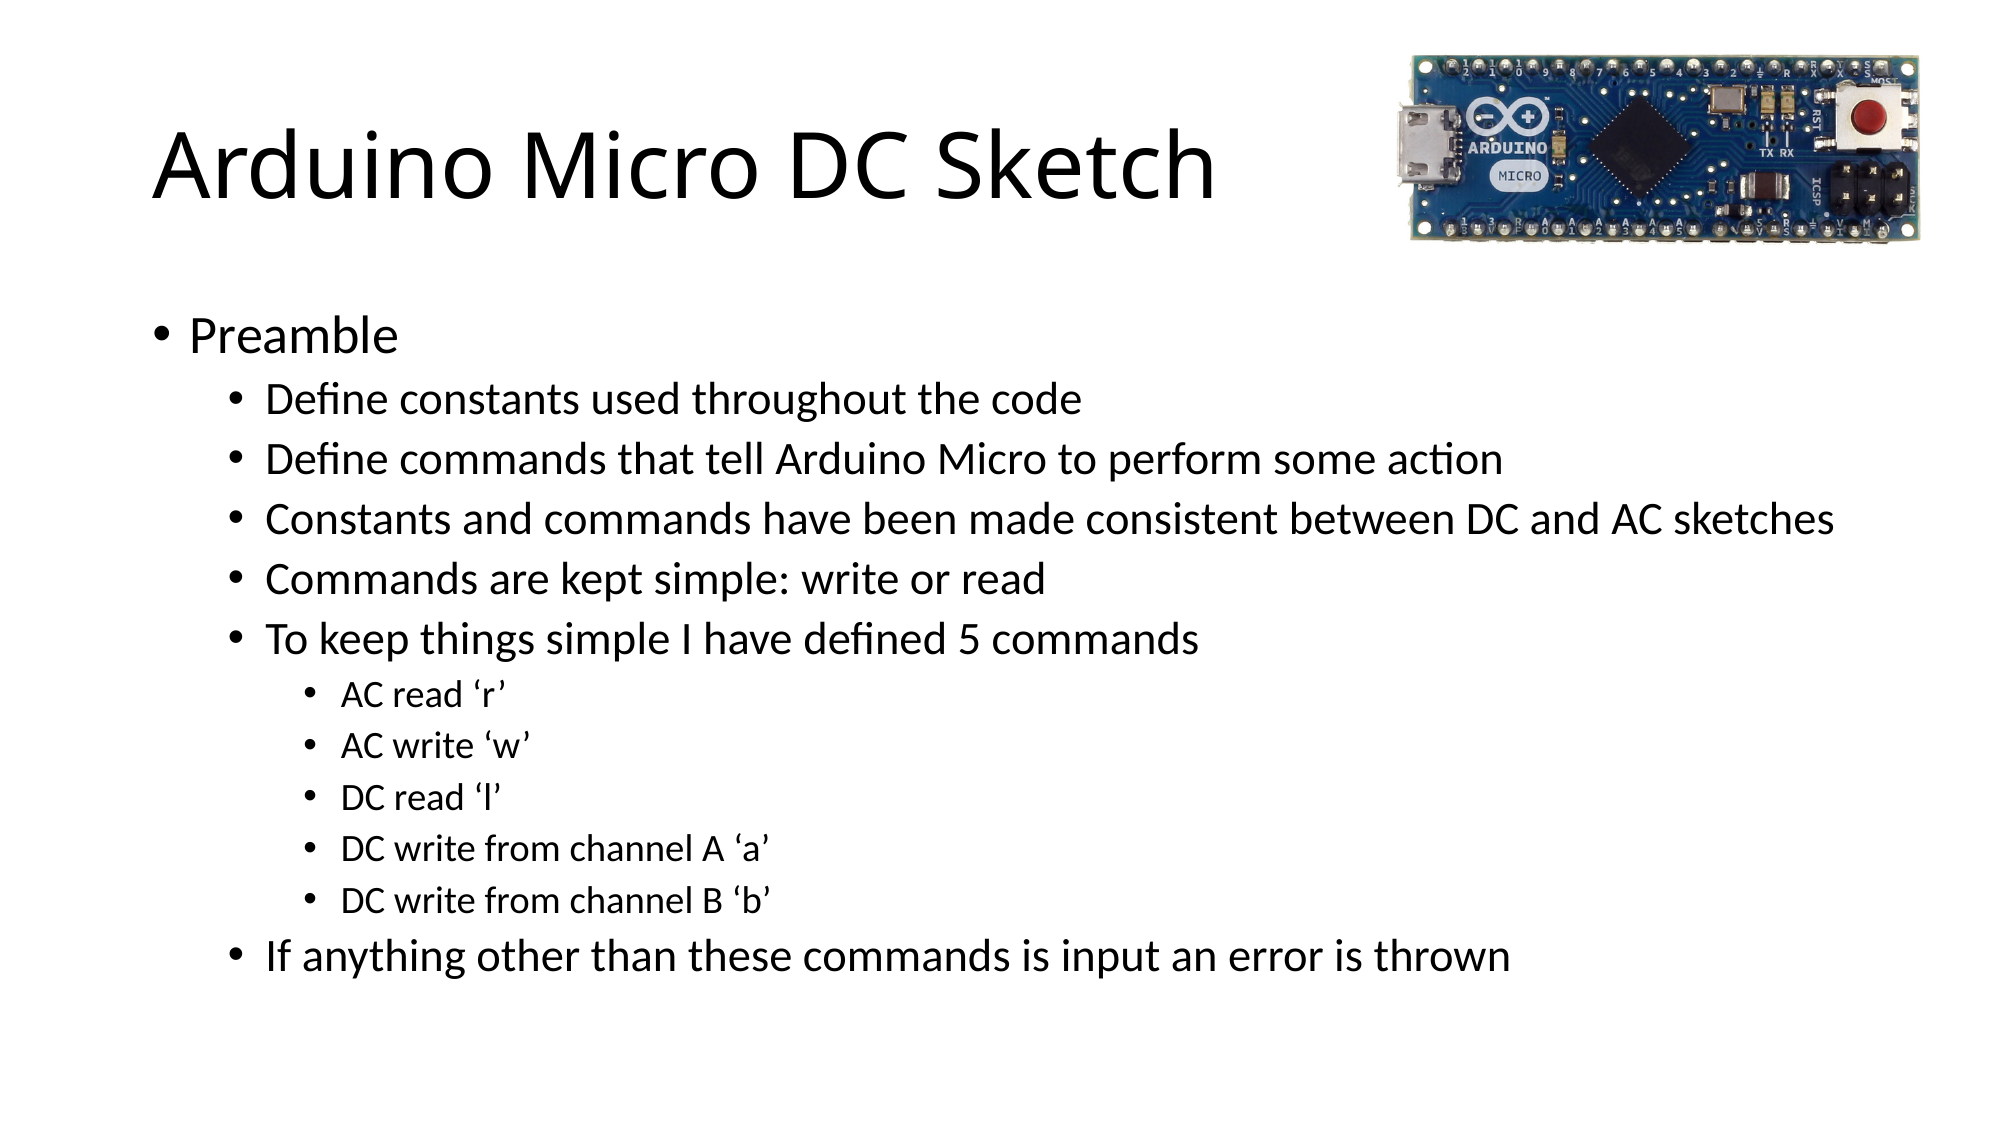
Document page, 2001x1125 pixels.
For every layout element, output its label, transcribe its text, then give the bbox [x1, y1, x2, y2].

title Arduino Micro DC Sketch [137, 59, 1333, 278]
picture [1333, 0, 2000, 299]
list Preamble Define constants used throughout the code Define commands that tell Arduino Micro to perform some action Constants and commands have been made consistent between DC and AC sketches Commands are kept simple: write or read To keep things simple I have defined 5 commands AC read ‘r’ AC write ‘w’ DC read ‘l’ DC write from channel A ‘a’ DC write from channel B ‘b’ If anything other than these commands is input an error is thrown [137, 299, 1863, 1014]
